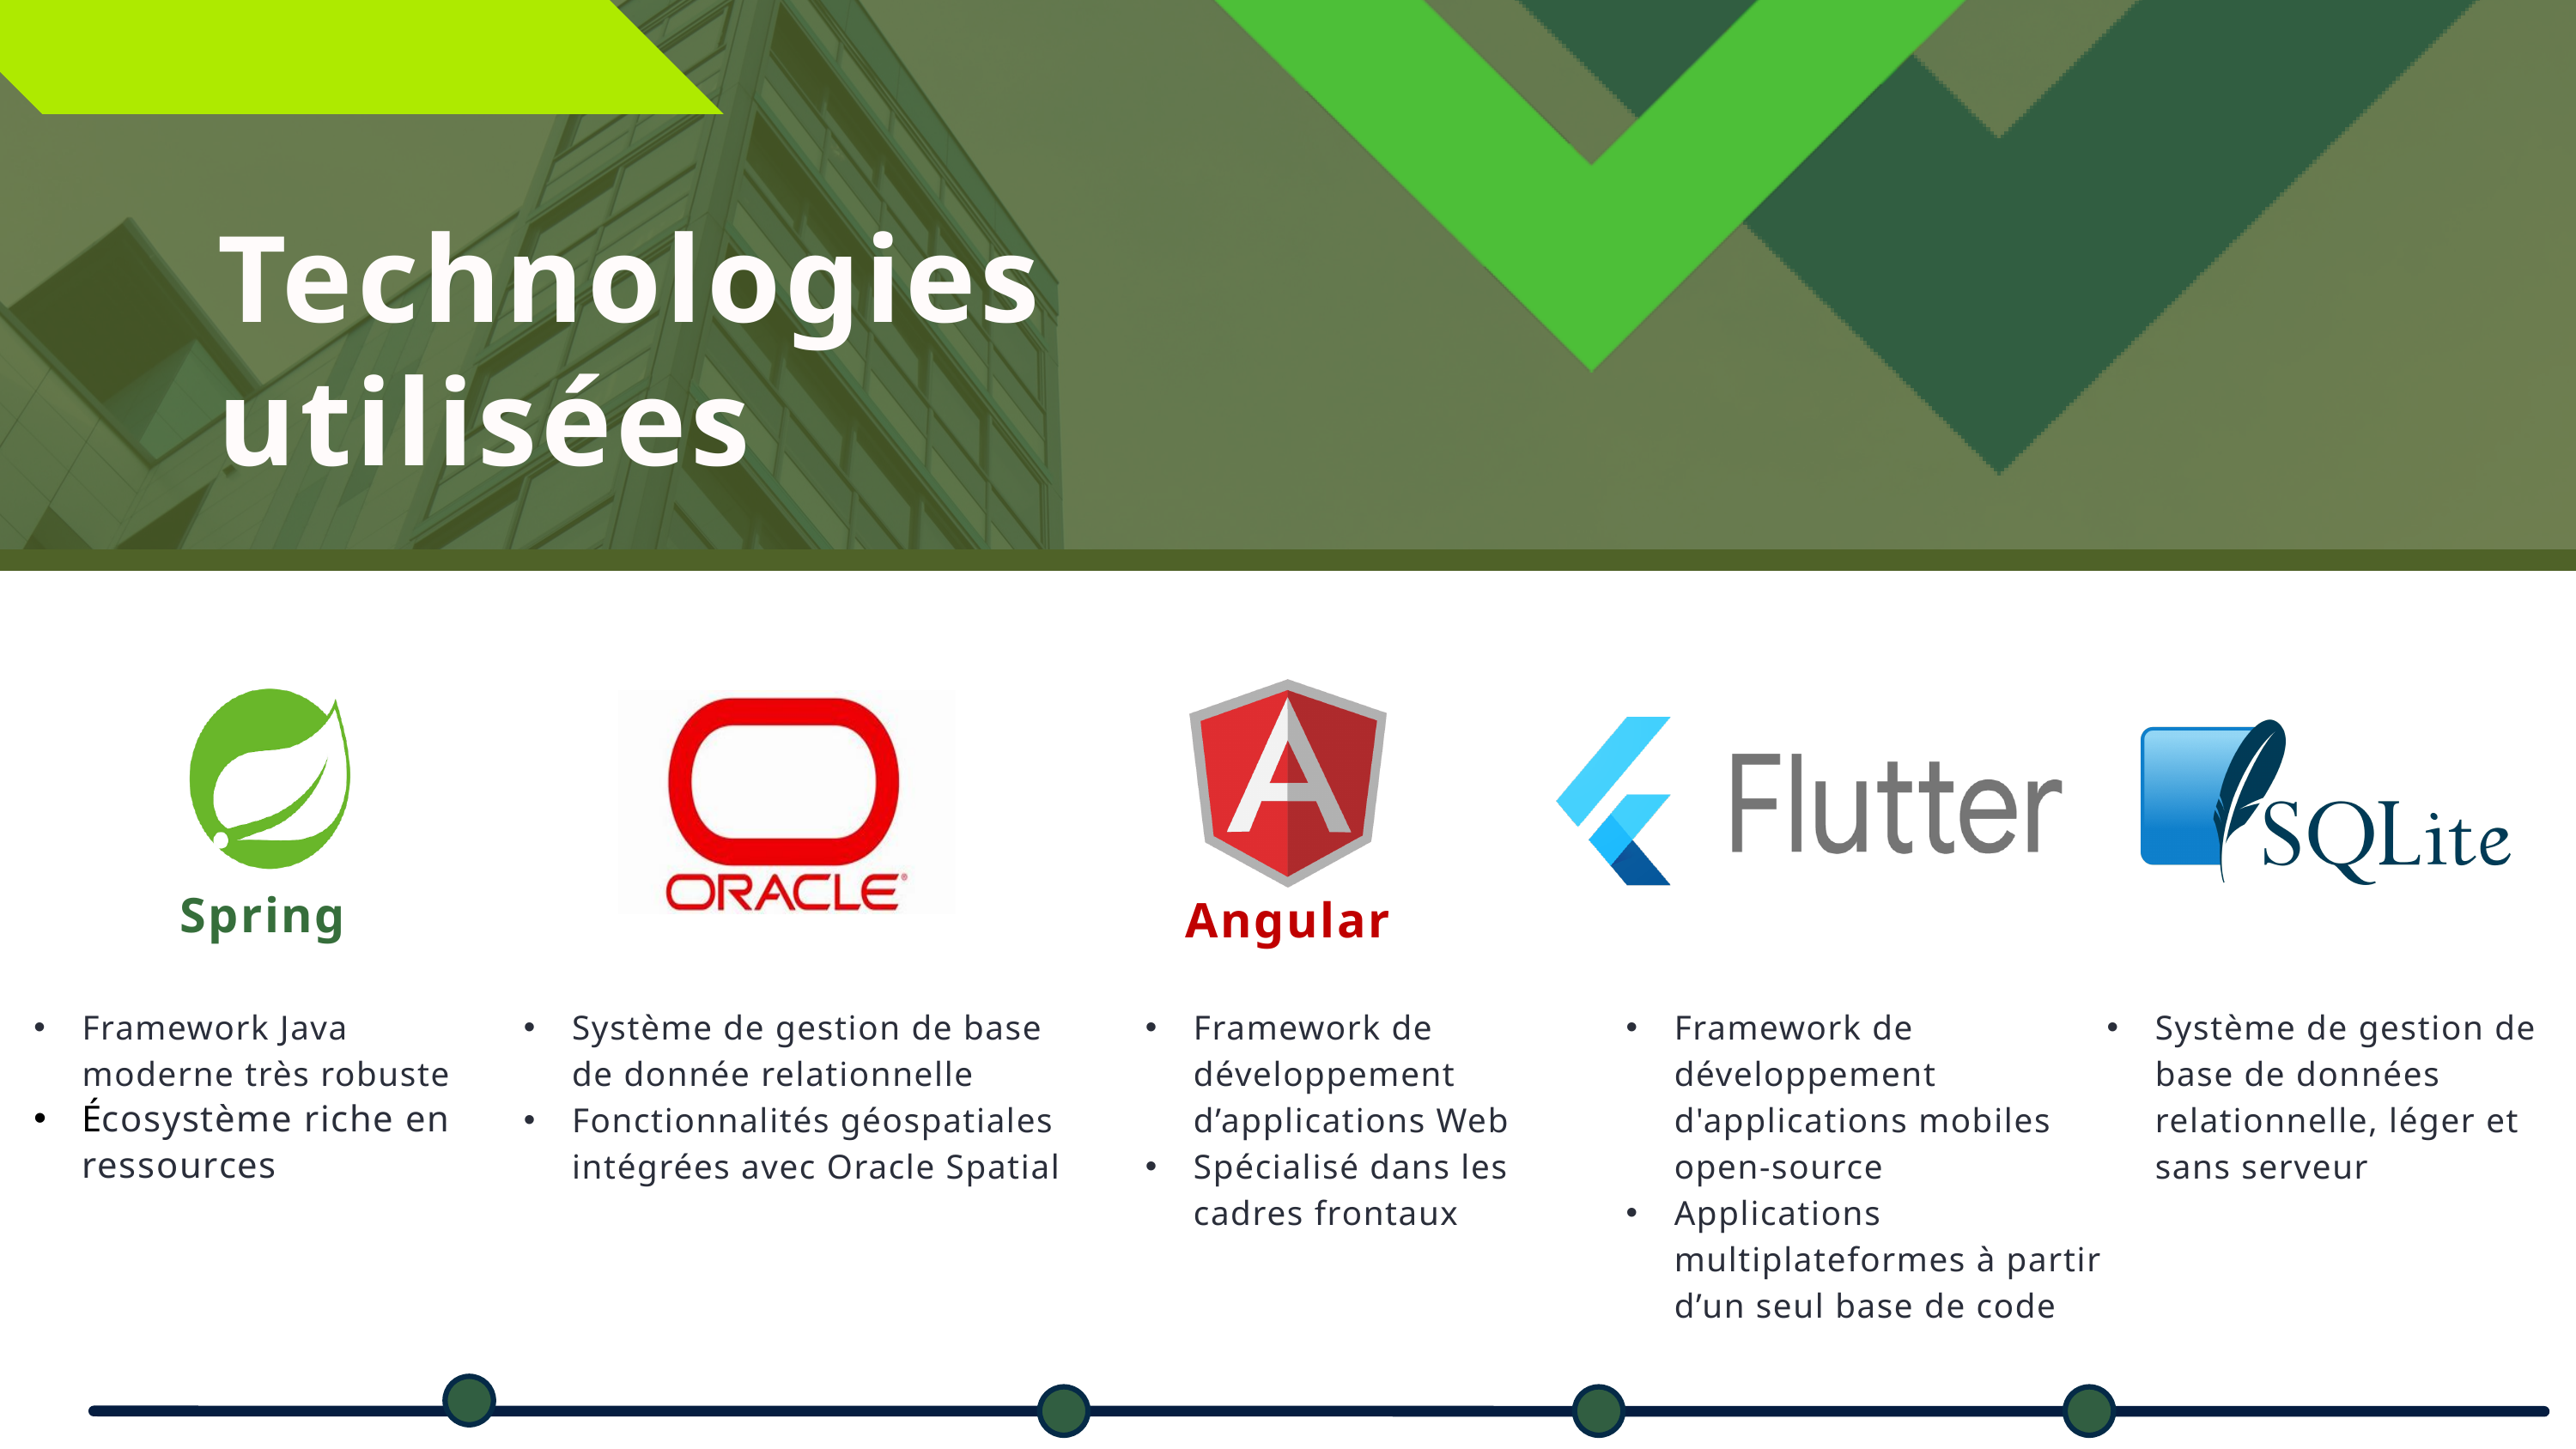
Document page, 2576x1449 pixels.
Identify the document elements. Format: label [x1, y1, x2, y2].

text_box [2064, 1386, 2114, 1436]
text_box [1574, 1386, 1624, 1436]
text_box [0, 0, 2576, 572]
text_box [445, 1376, 494, 1425]
text_box [523, 690, 1077, 1235]
text_box [2106, 709, 2545, 1184]
text_box [1039, 1386, 1089, 1436]
text_box [33, 683, 472, 1189]
text_box [0, 0, 724, 114]
text_box [1553, 714, 2142, 1330]
text_box [1145, 679, 1583, 1235]
